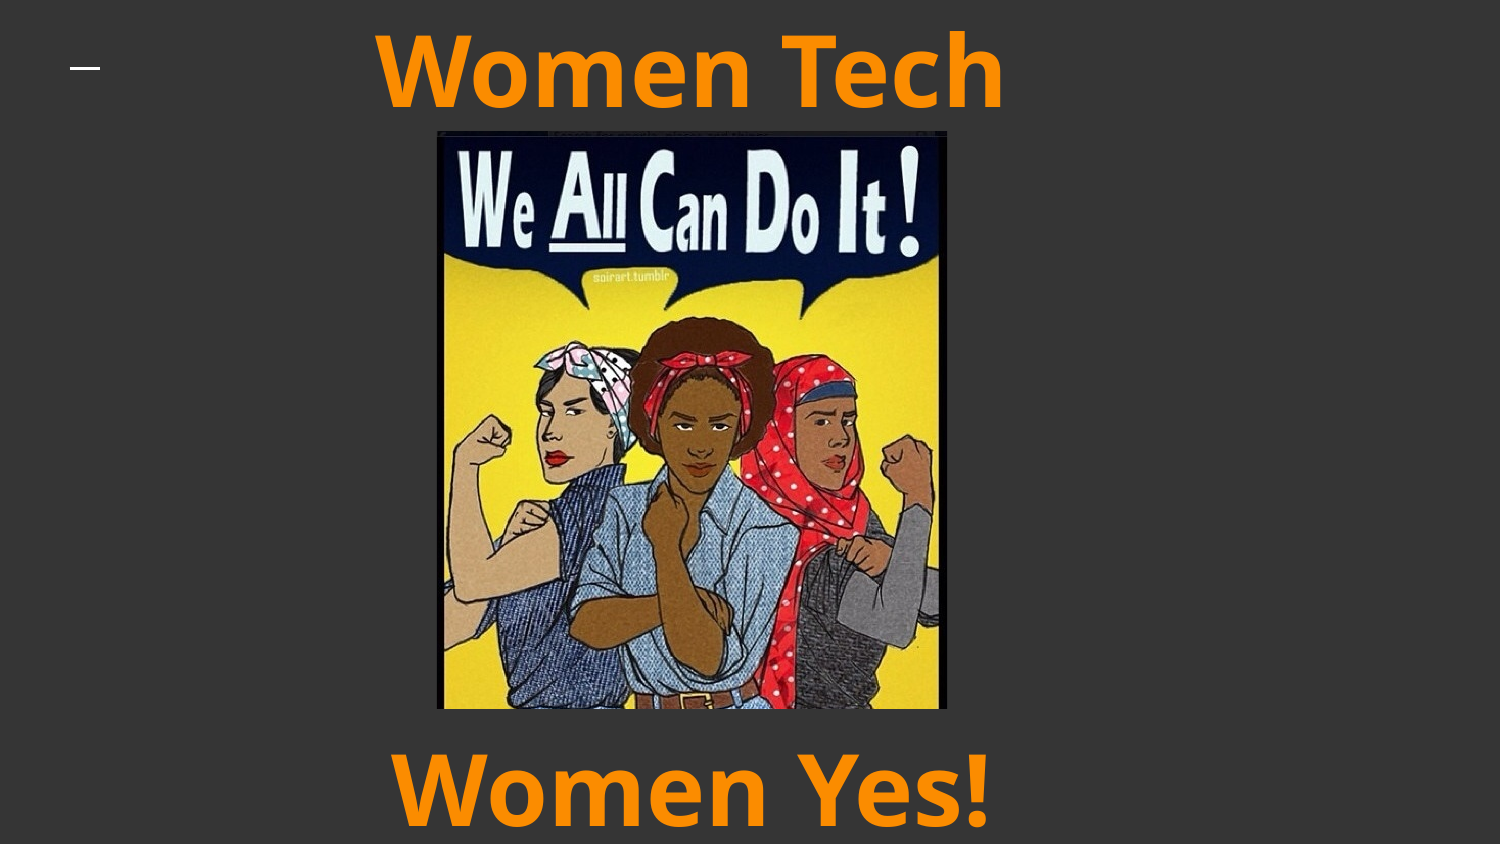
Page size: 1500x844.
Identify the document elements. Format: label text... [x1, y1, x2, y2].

picture [436, 131, 948, 709]
title Women Tech Women Yes! [353, 0, 1030, 622]
